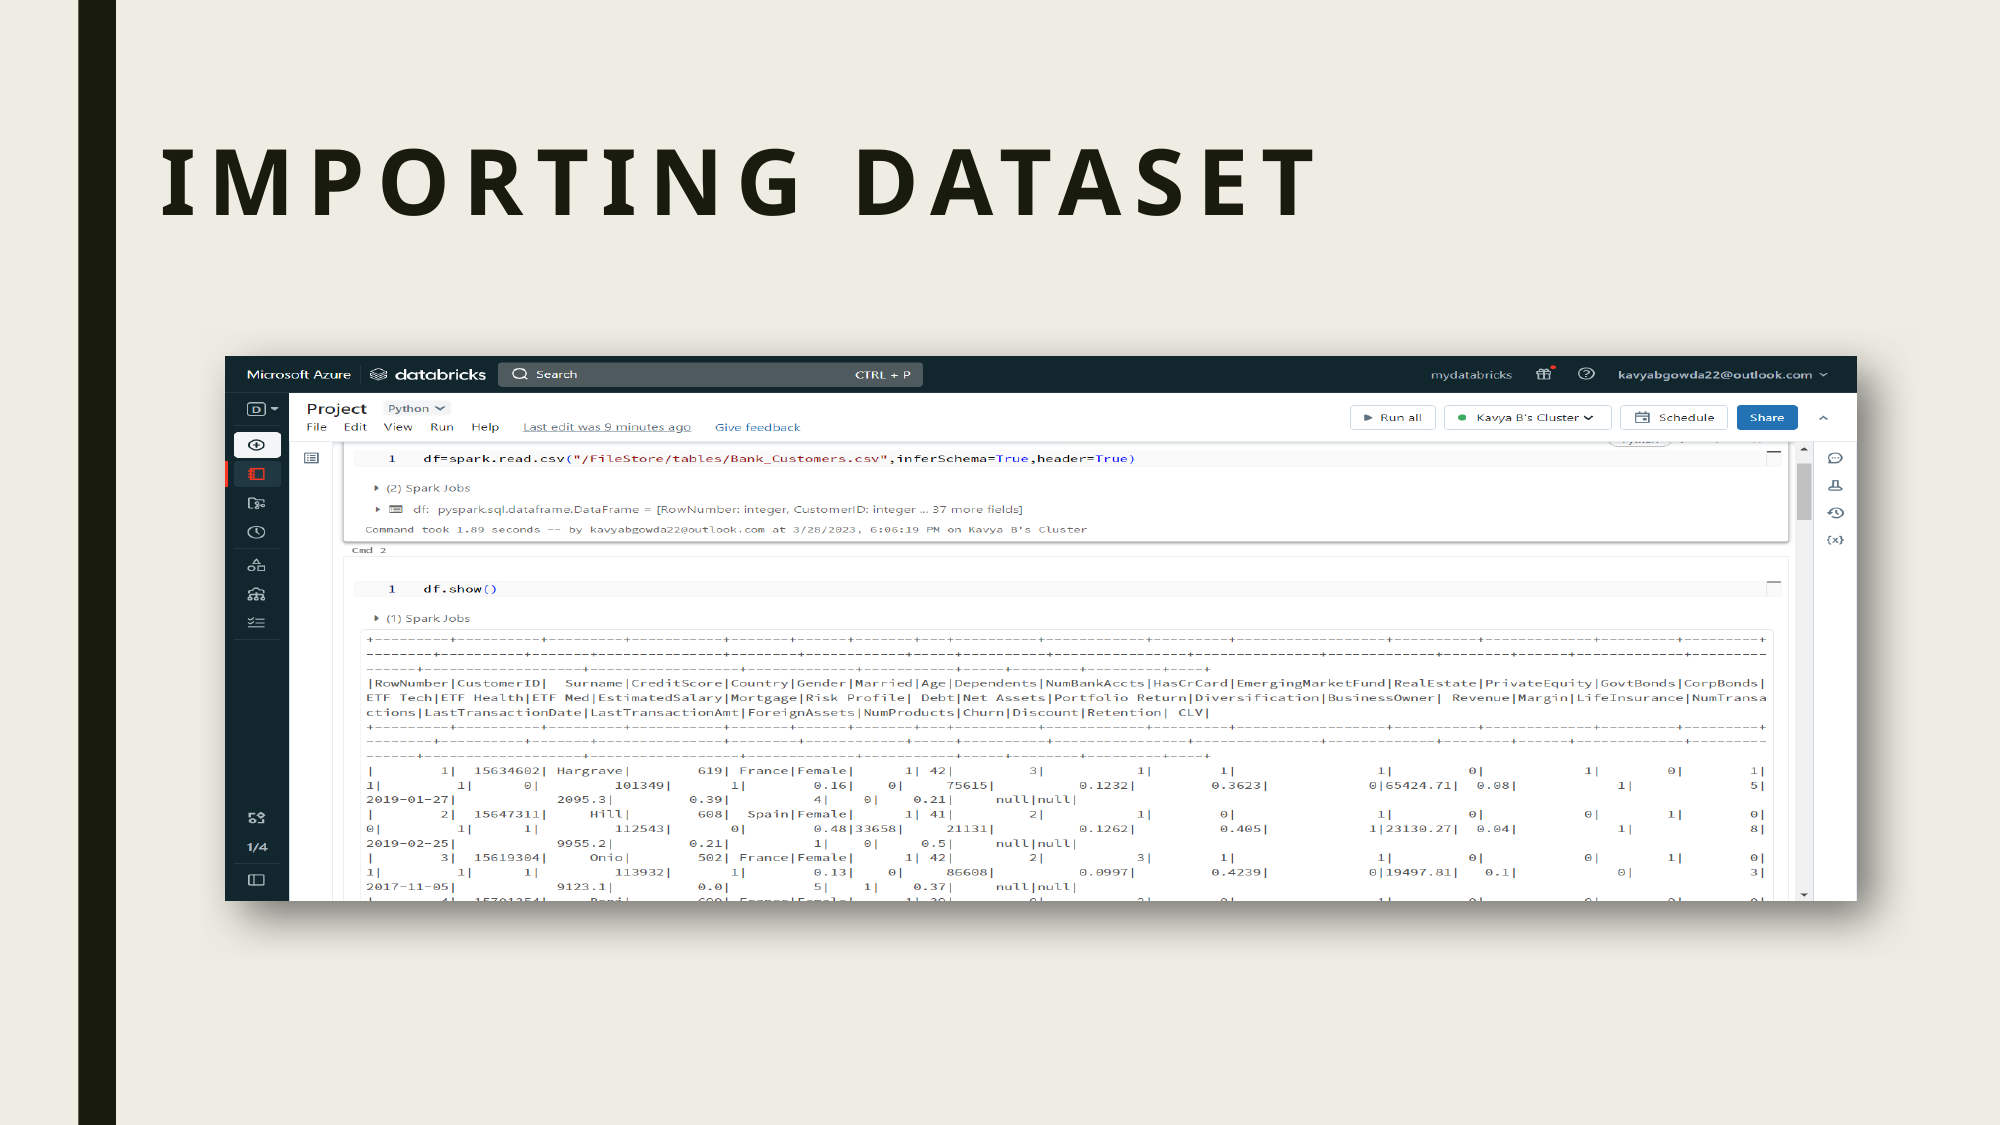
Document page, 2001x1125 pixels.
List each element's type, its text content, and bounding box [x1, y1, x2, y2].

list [224, 356, 1857, 901]
text_box IMPORTING DATASET [145, 129, 1826, 343]
